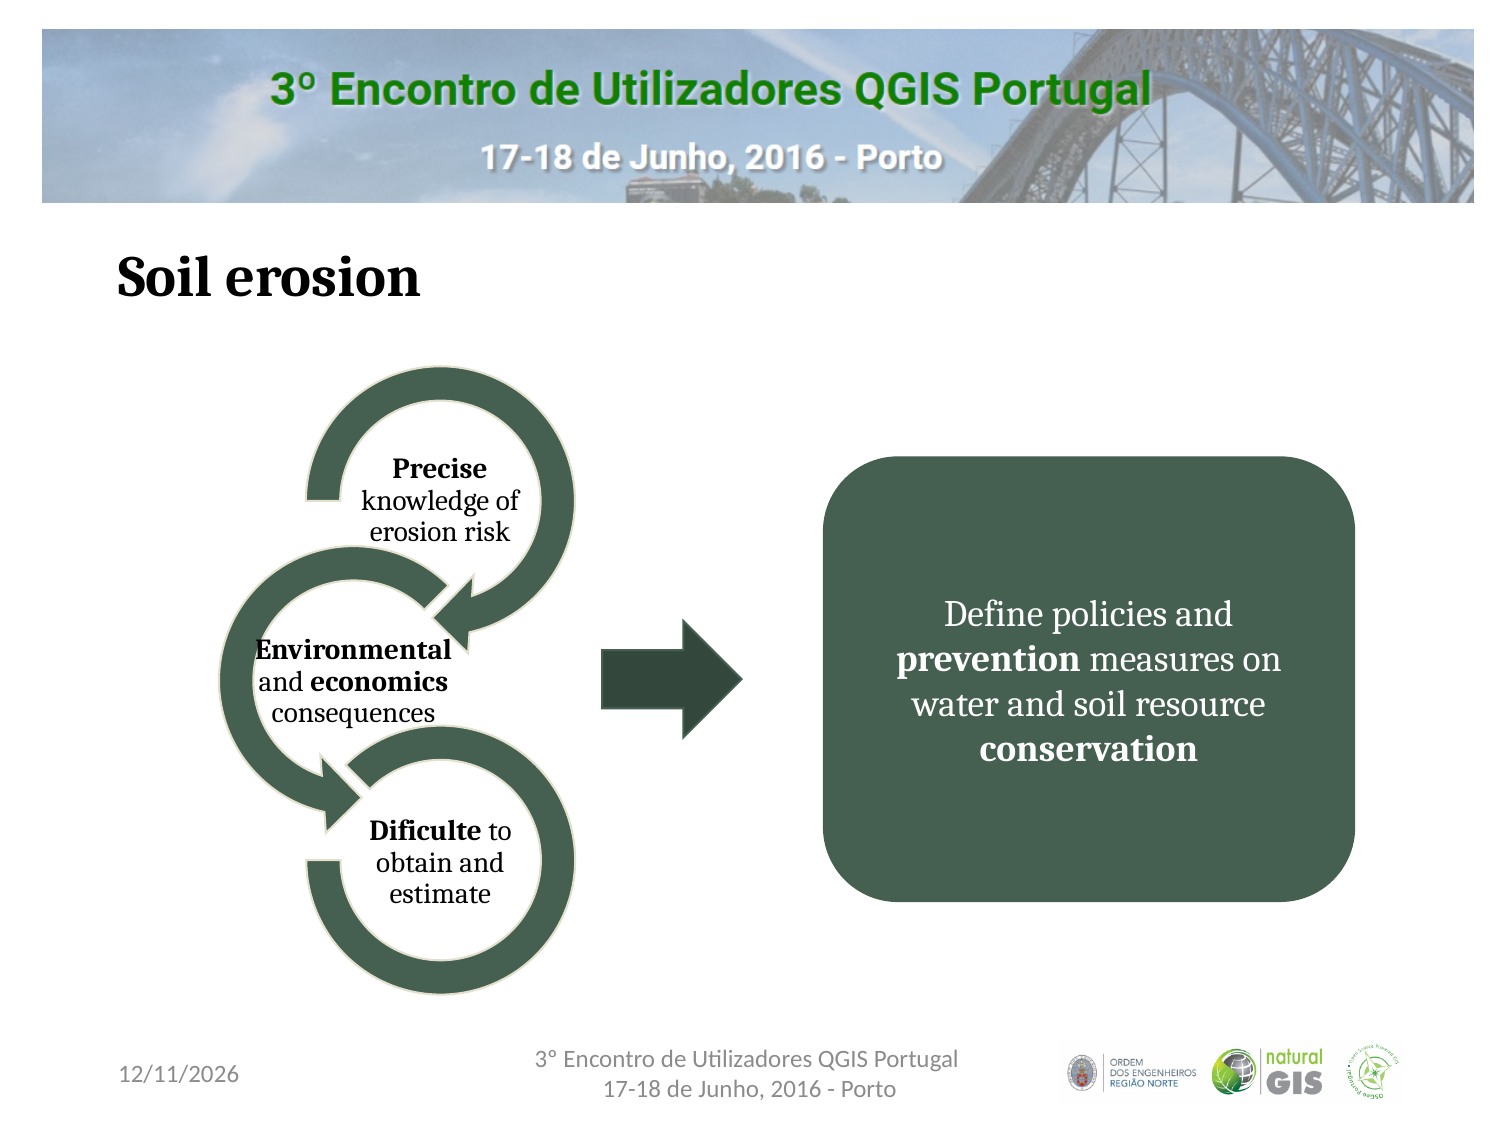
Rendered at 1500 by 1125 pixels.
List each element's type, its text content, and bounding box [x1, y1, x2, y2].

picture [42, 29, 1474, 203]
slide_number 6 [1059, 1042, 1397, 1103]
text_box [691, 627, 744, 732]
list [103, 331, 691, 1008]
picture [1059, 1041, 1403, 1103]
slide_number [103, 1042, 441, 1103]
footer 3º Encontro de Utilizadores QGIS Portugal 17-18 de Junho, 2016 - Porto [496, 1042, 1004, 1103]
title Soil erosion [103, 239, 1397, 317]
text_box Define policies and prevention measures on water and soil resource conservation [822, 456, 1356, 903]
